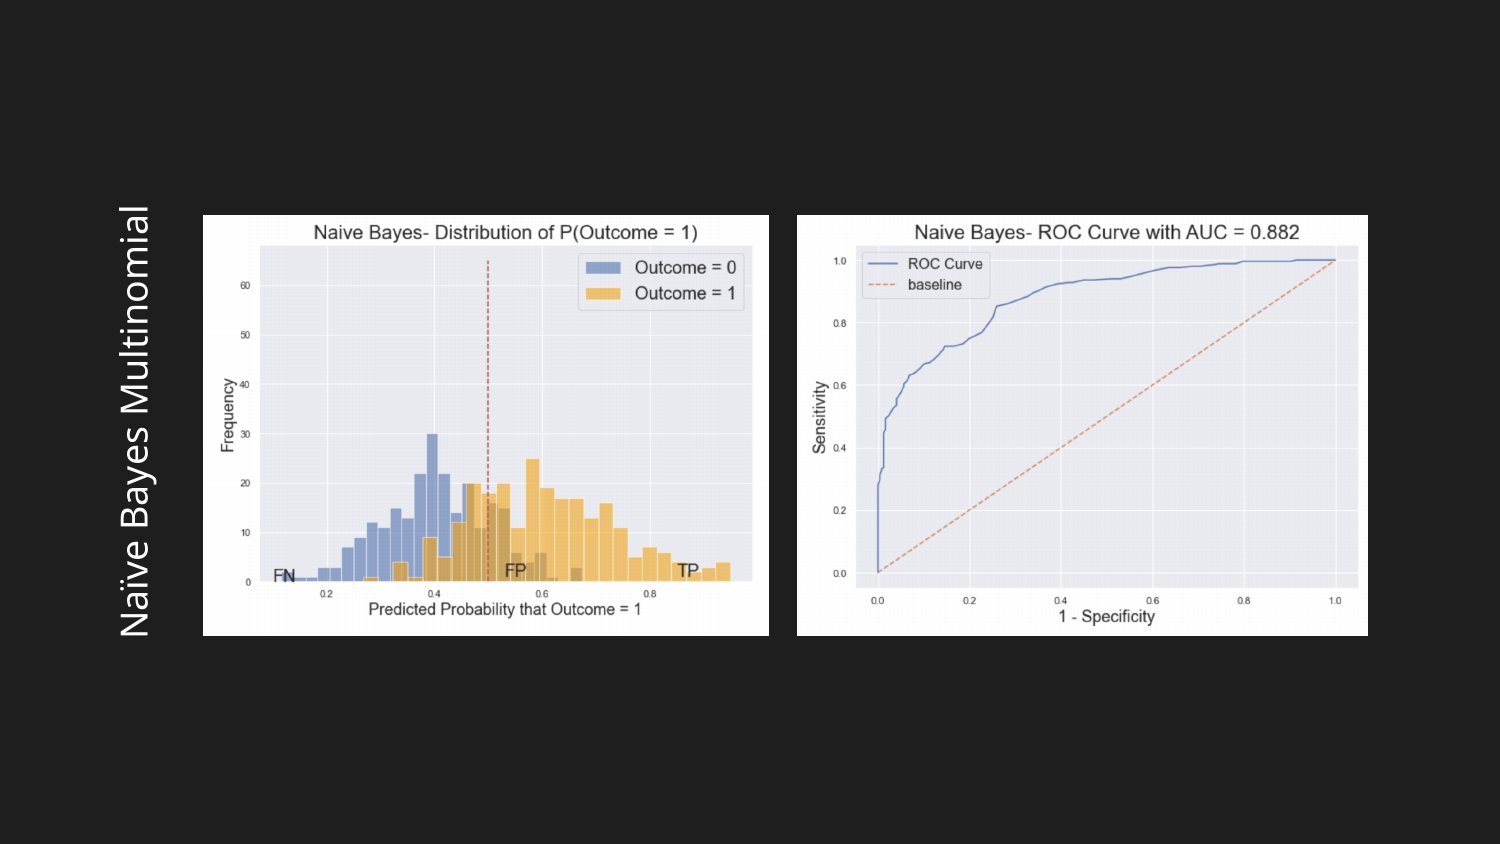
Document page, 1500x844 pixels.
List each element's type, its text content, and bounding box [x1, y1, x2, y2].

title Naïve Bayes Multinomial [79, 122, 186, 723]
picture [203, 215, 770, 636]
picture [797, 215, 1368, 636]
